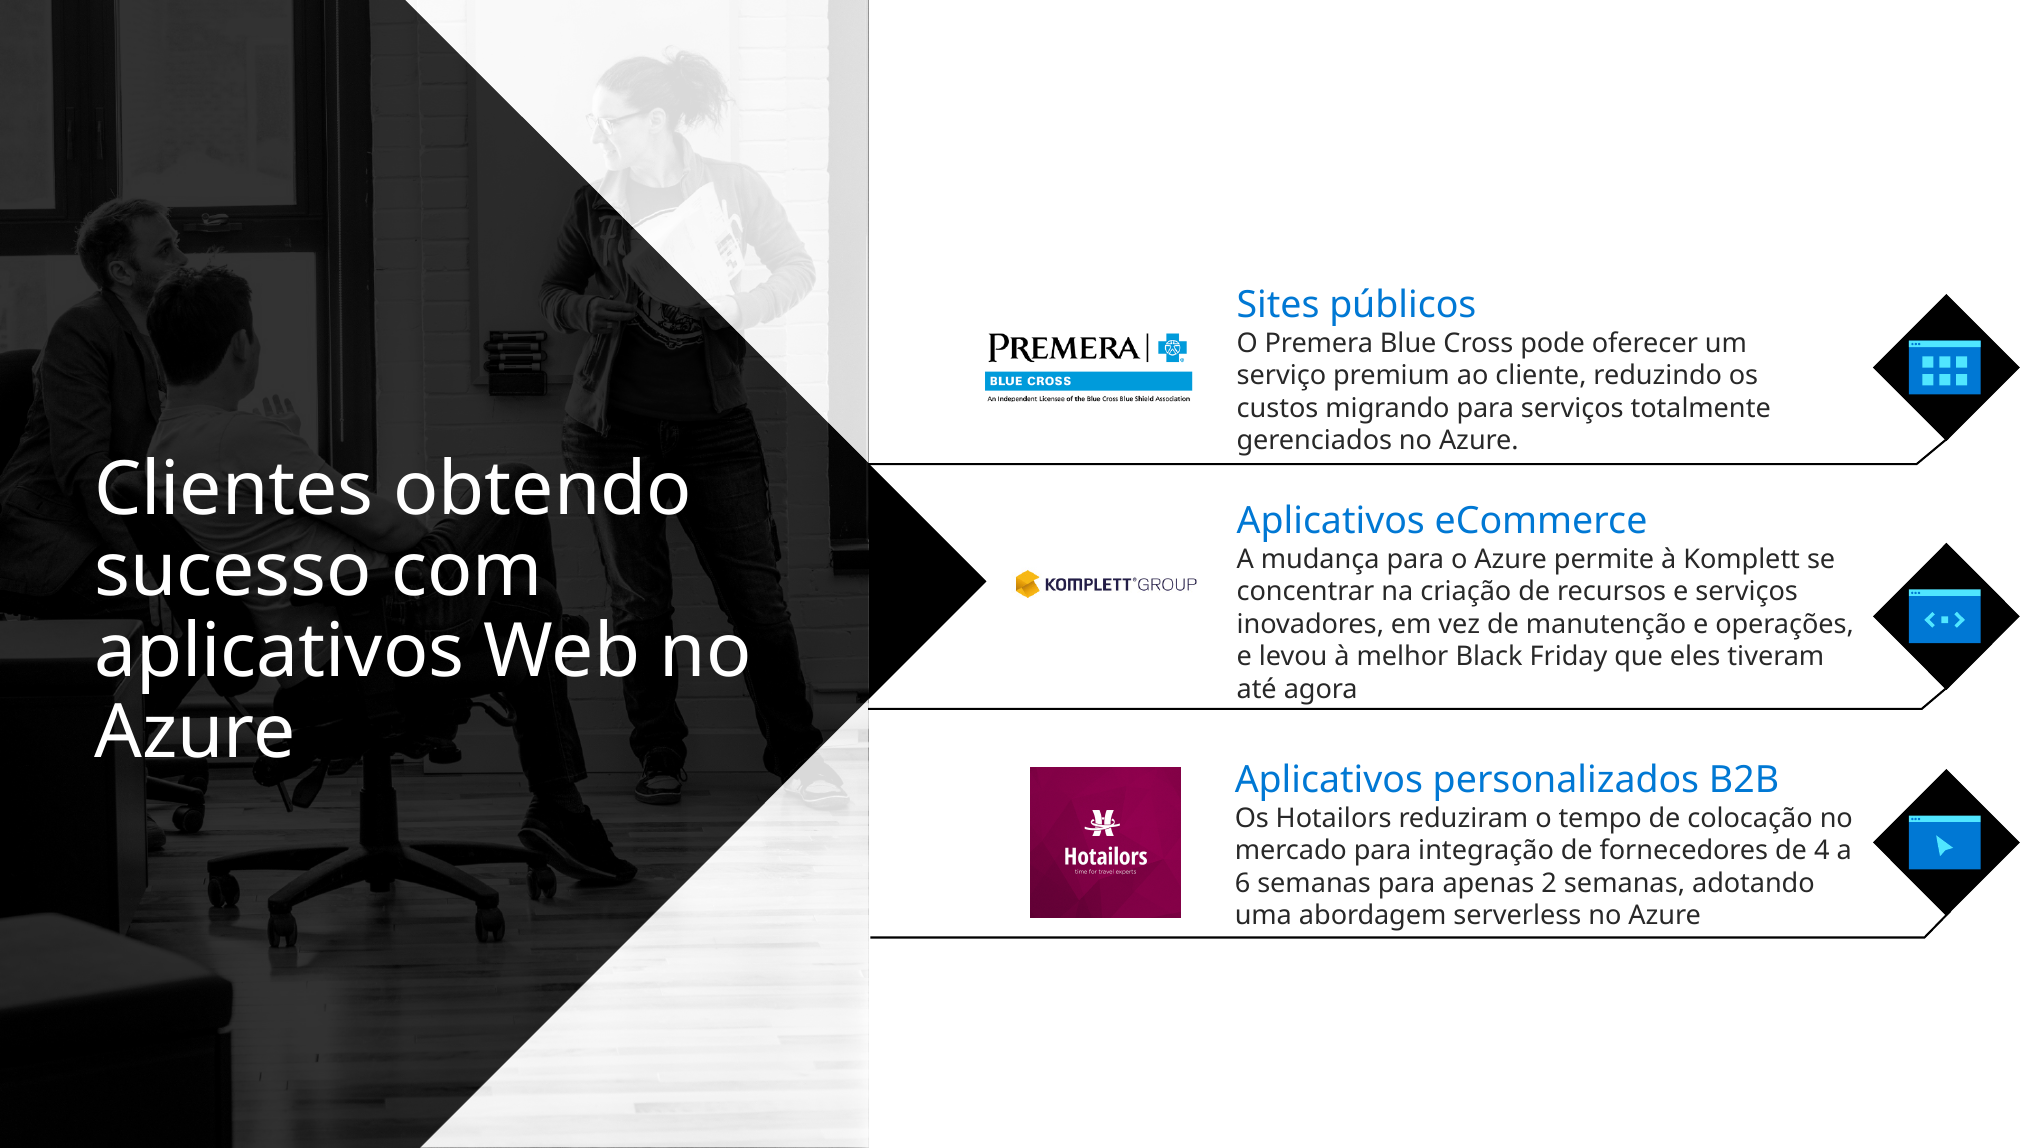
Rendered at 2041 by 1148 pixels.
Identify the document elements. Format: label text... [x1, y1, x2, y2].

picture [1030, 767, 1181, 918]
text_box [1874, 544, 2019, 689]
text_box [869, 687, 1946, 710]
text_box [869, 466, 987, 699]
picture [1011, 517, 1200, 651]
picture [0, 0, 869, 1148]
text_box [868, 295, 2019, 465]
text_box Aplicativos eCommerce A mudança para o Azure permite à Komplett se concentrar na criação de recursos e serviços inovadores, em vez de manutenção e operações, e levou à melhor Black Friday que eles tiveram até agora [1236, 496, 1854, 701]
text_box Aplicativos personalizados B2B Os Hotailors reduziram o tempo de colocação no mercado para integração de fornecedores de 4 a 6 semanas para apenas 2 semanas, adotando uma abordagem serverless no Azure [1234, 754, 1861, 928]
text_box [1874, 770, 2019, 915]
text_box [870, 912, 1947, 939]
